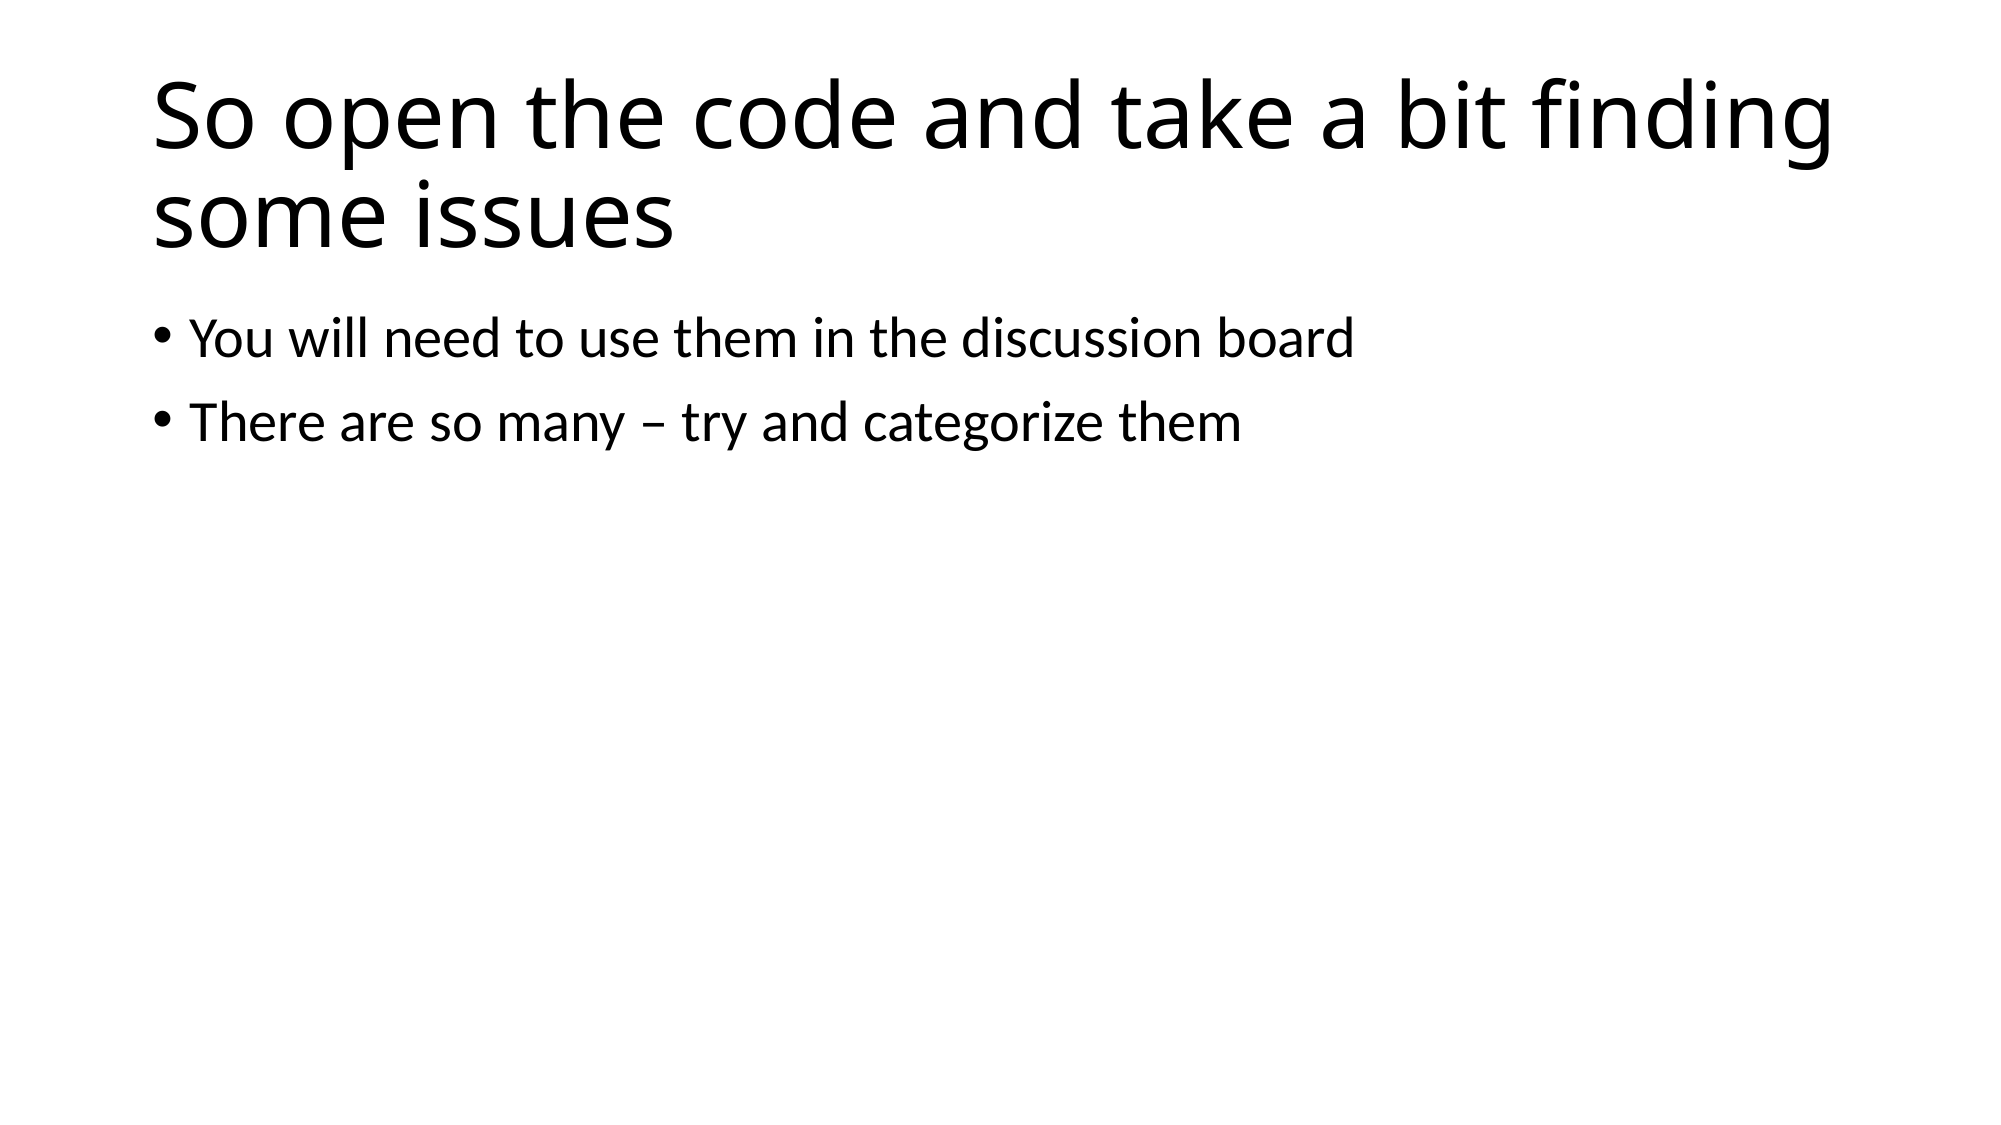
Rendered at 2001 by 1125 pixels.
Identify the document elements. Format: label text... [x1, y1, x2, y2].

title So open the code and take a bit finding some issues [137, 59, 1863, 278]
list You will need to use them in the discussion board There are so many – try and categorize them [137, 299, 1863, 1014]
